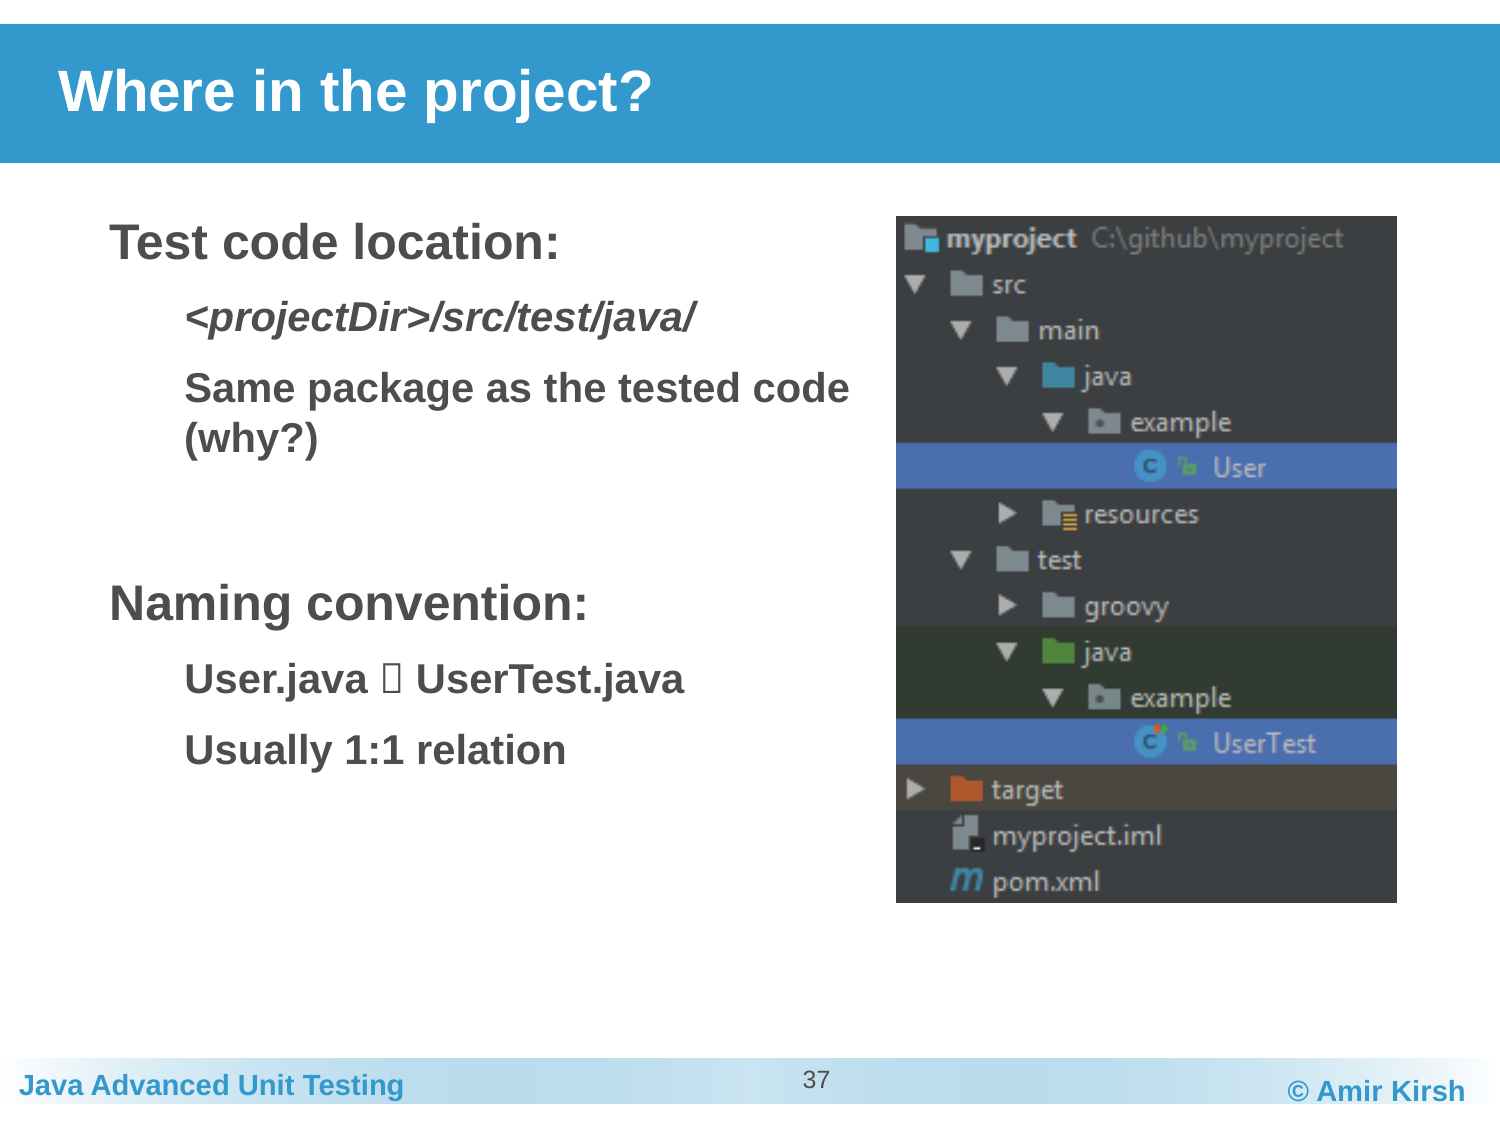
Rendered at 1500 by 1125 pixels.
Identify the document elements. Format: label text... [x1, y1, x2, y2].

picture [896, 216, 1398, 904]
text_box Test code location: <projectDir>/src/test/java/ Same package as the tested code (why?) Naming convention: User.java  UserTest.java Usually 1:1 relation [109, 209, 857, 952]
slide_number 37 [737, 1065, 897, 1113]
title Where in the project? [0, 23, 1500, 164]
